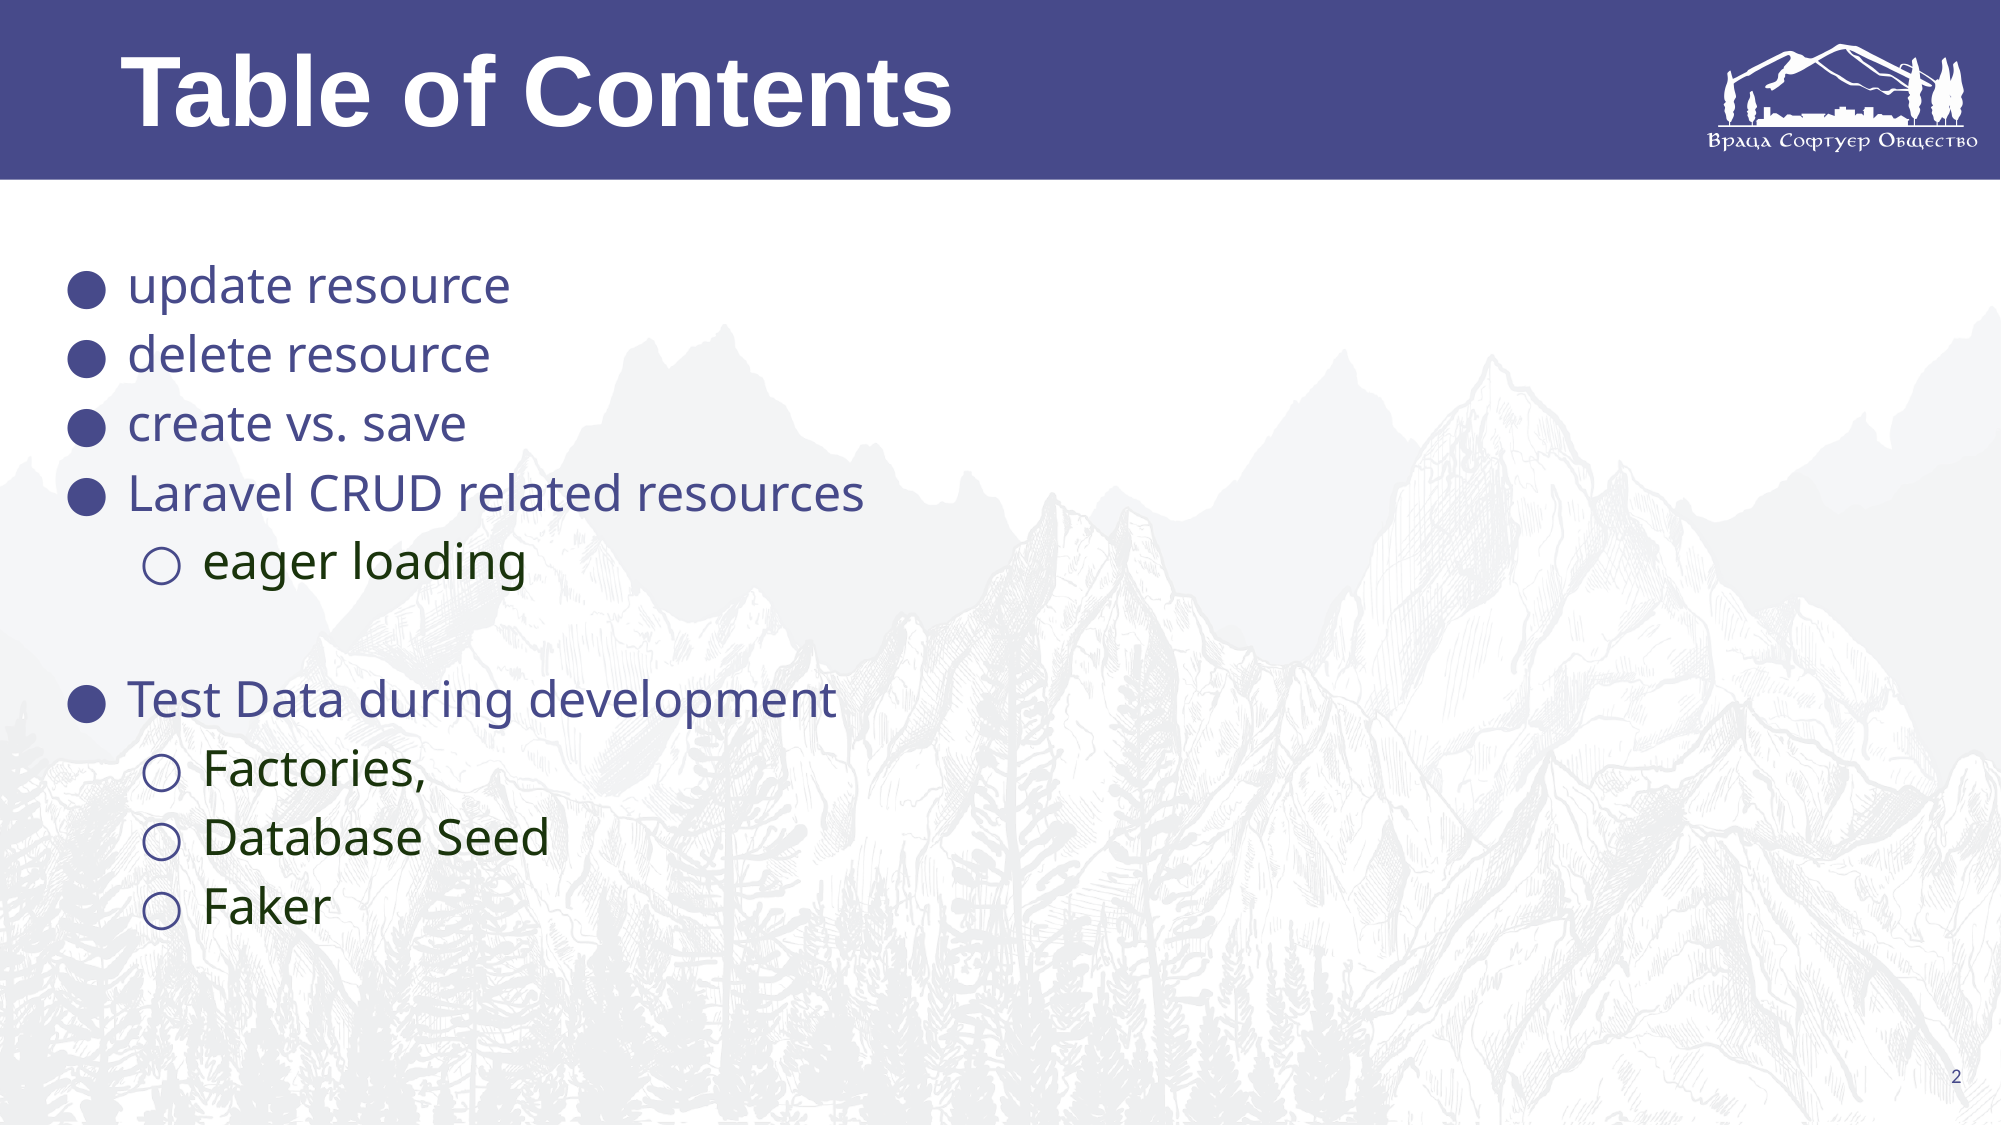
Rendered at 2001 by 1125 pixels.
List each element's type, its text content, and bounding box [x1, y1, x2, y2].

picture [1703, 19, 1981, 165]
list update resource delete resource create vs. save Laravel CRUD related resources eager loading Test Data during development Factories, Database Seed Faker [32, 224, 1375, 1012]
slide_number 2 [1897, 1049, 1968, 1101]
text_box Table of Contents [0, 6, 1489, 161]
